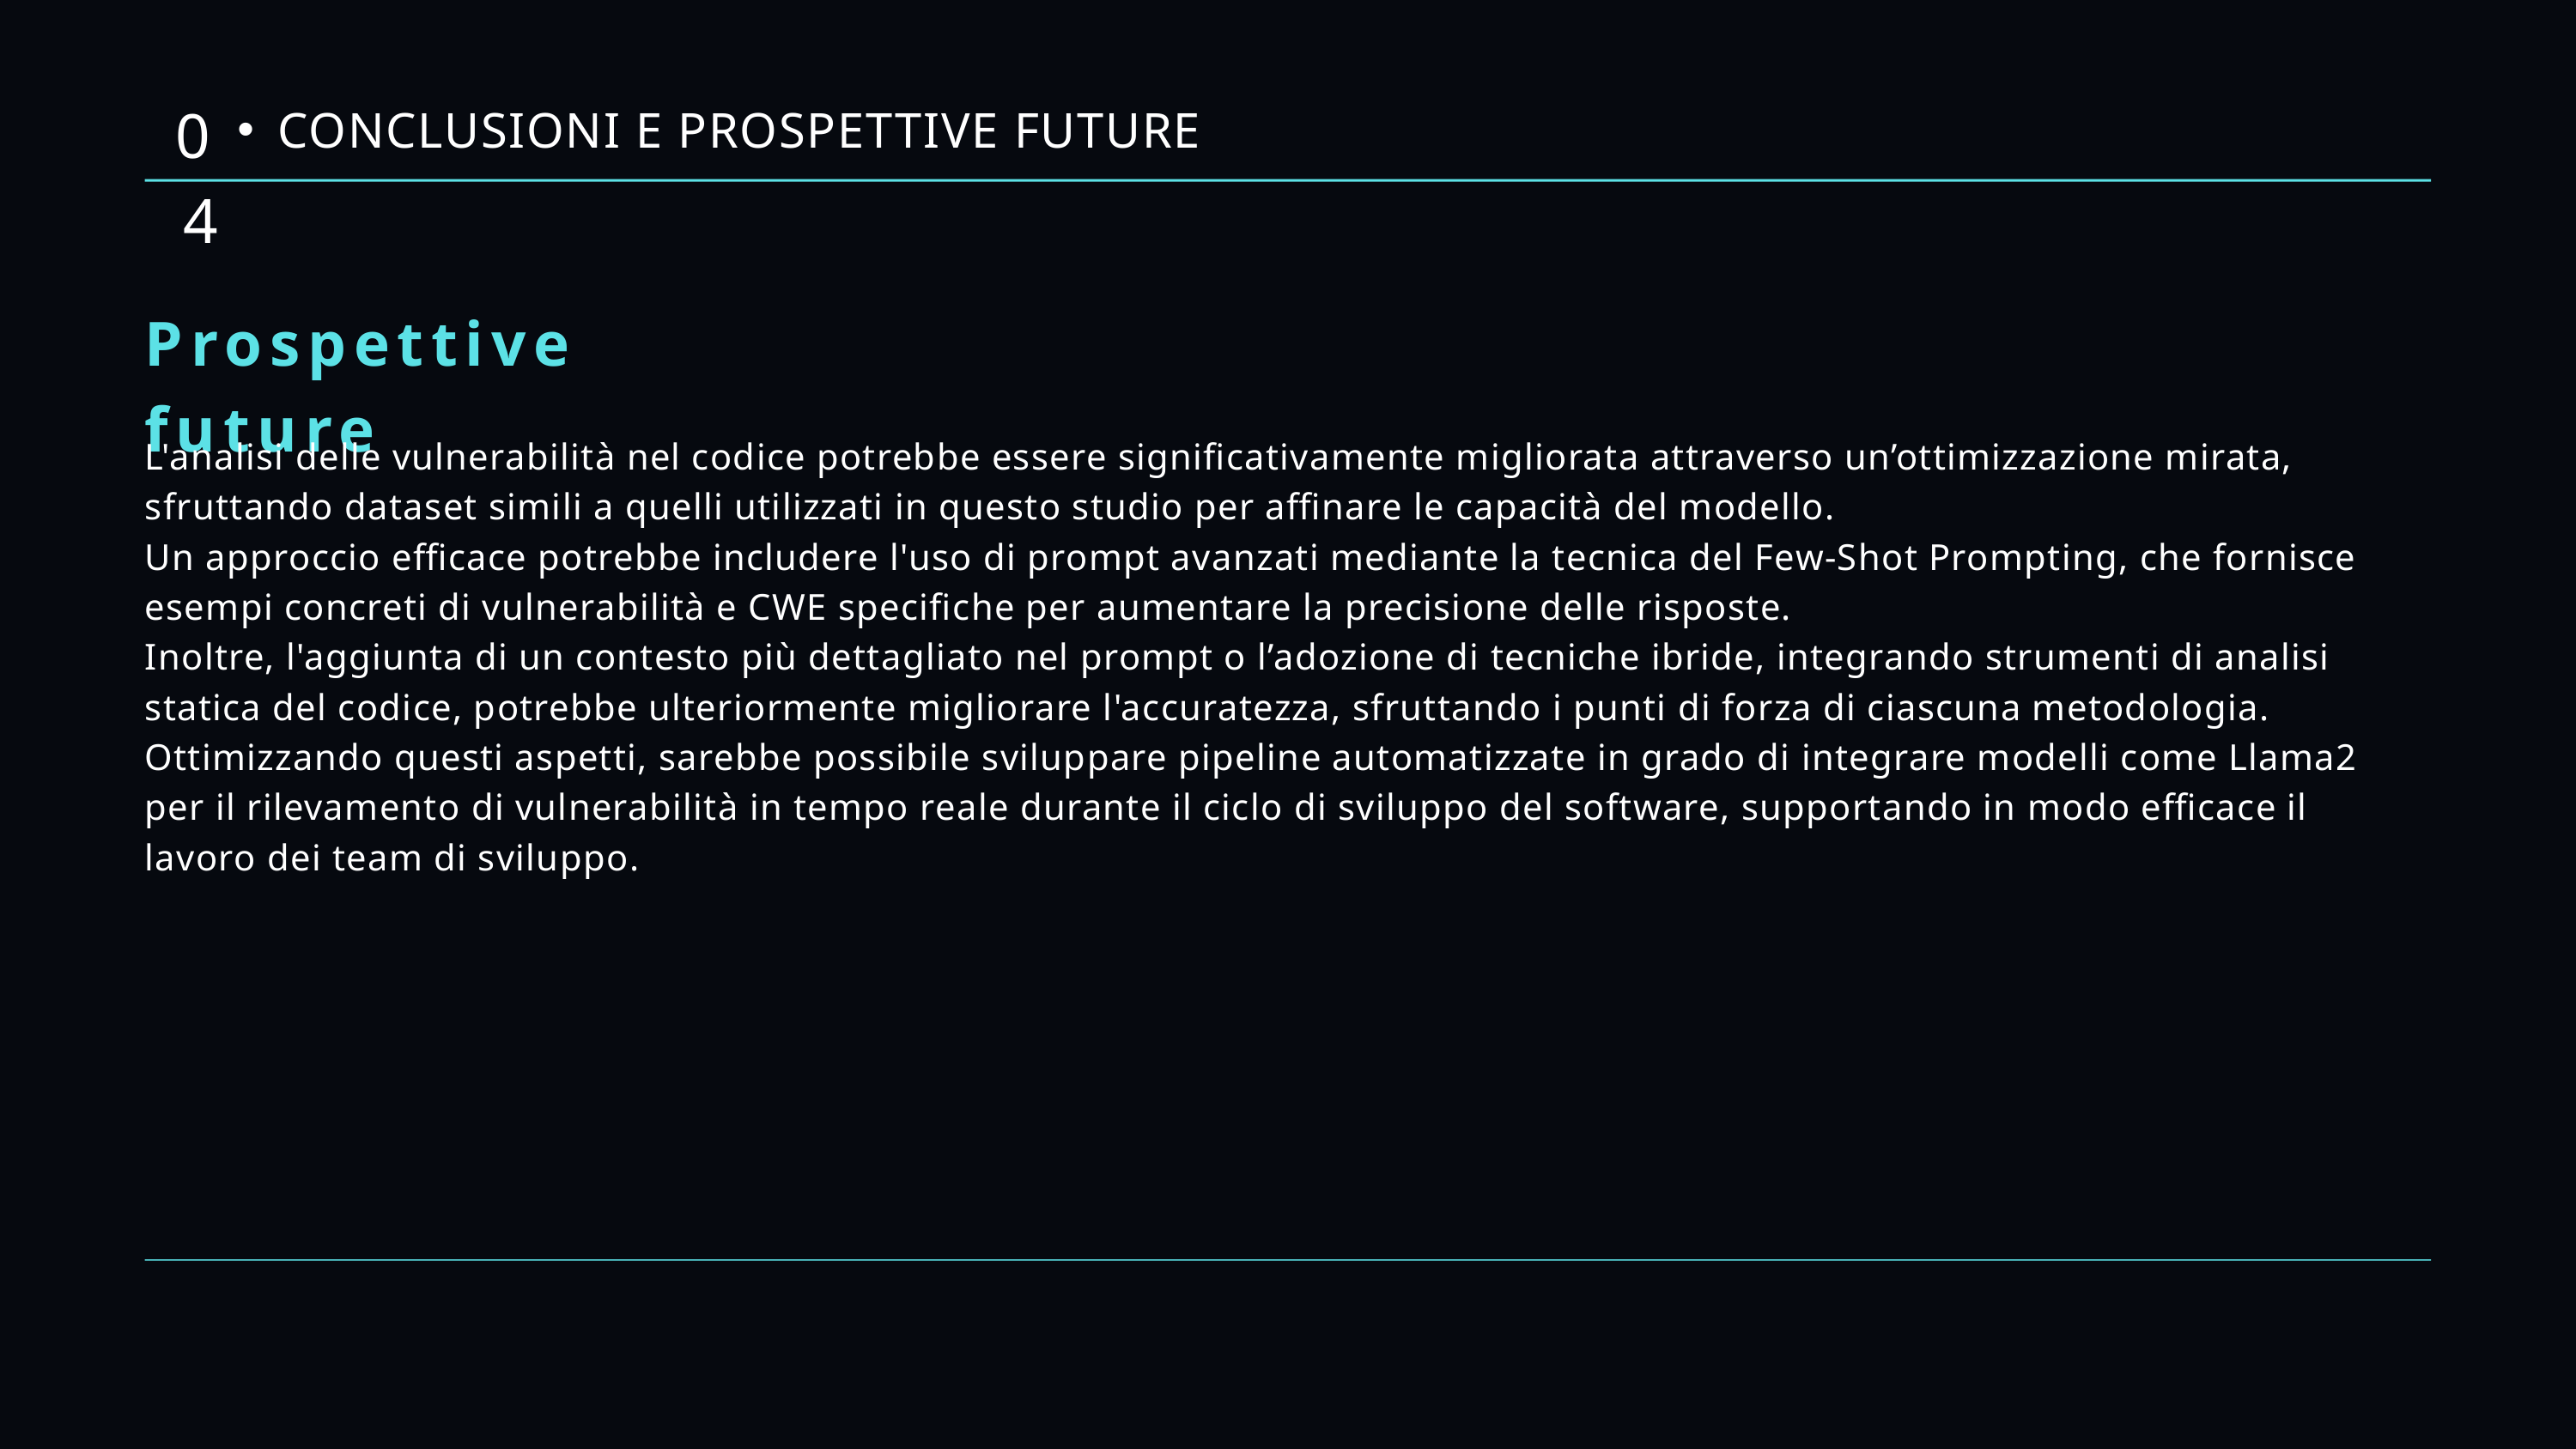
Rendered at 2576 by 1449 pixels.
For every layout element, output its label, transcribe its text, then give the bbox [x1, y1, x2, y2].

text_box 04 [144, 85, 218, 257]
text_box CONCLUSIONI E PROSPETTIVE FUTURE [196, 90, 1536, 158]
text_box L'analisi delle vulnerabilità nel codice potrebbe essere significativamente migliorata attraverso un’ottimizzazione mirata, sfruttando dataset simili a quelli utilizzati in questo studio per affinare le capacità del modello. Un approccio efficace potrebbe includere l'uso di prompt avanzati mediante la tecnica del Few-Shot Prompting, che fornisce esempi concreti di vulnerabilità e CWE specifiche per aumentare la precisione delle risposte. Inoltre, l'aggiunta di un contesto più dettagliato nel prompt o l’adozione di tecniche ibride, integrando strumenti di analisi statica del codice, potrebbe ulteriormente migliorare l'accuratezza, sfruttando i punti di forza di ciascuna metodologia. Ottimizzando questi aspetti, sarebbe possibile sviluppare pipeline automatizzate in grado di integrare modelli come Llama2 per il rilevamento di vulnerabilità in tempo reale durante il ciclo di sviluppo del software, supportando in modo efficace il lavoro dei team di sviluppo. [144, 427, 2432, 878]
text_box Prospettive future [144, 293, 671, 427]
